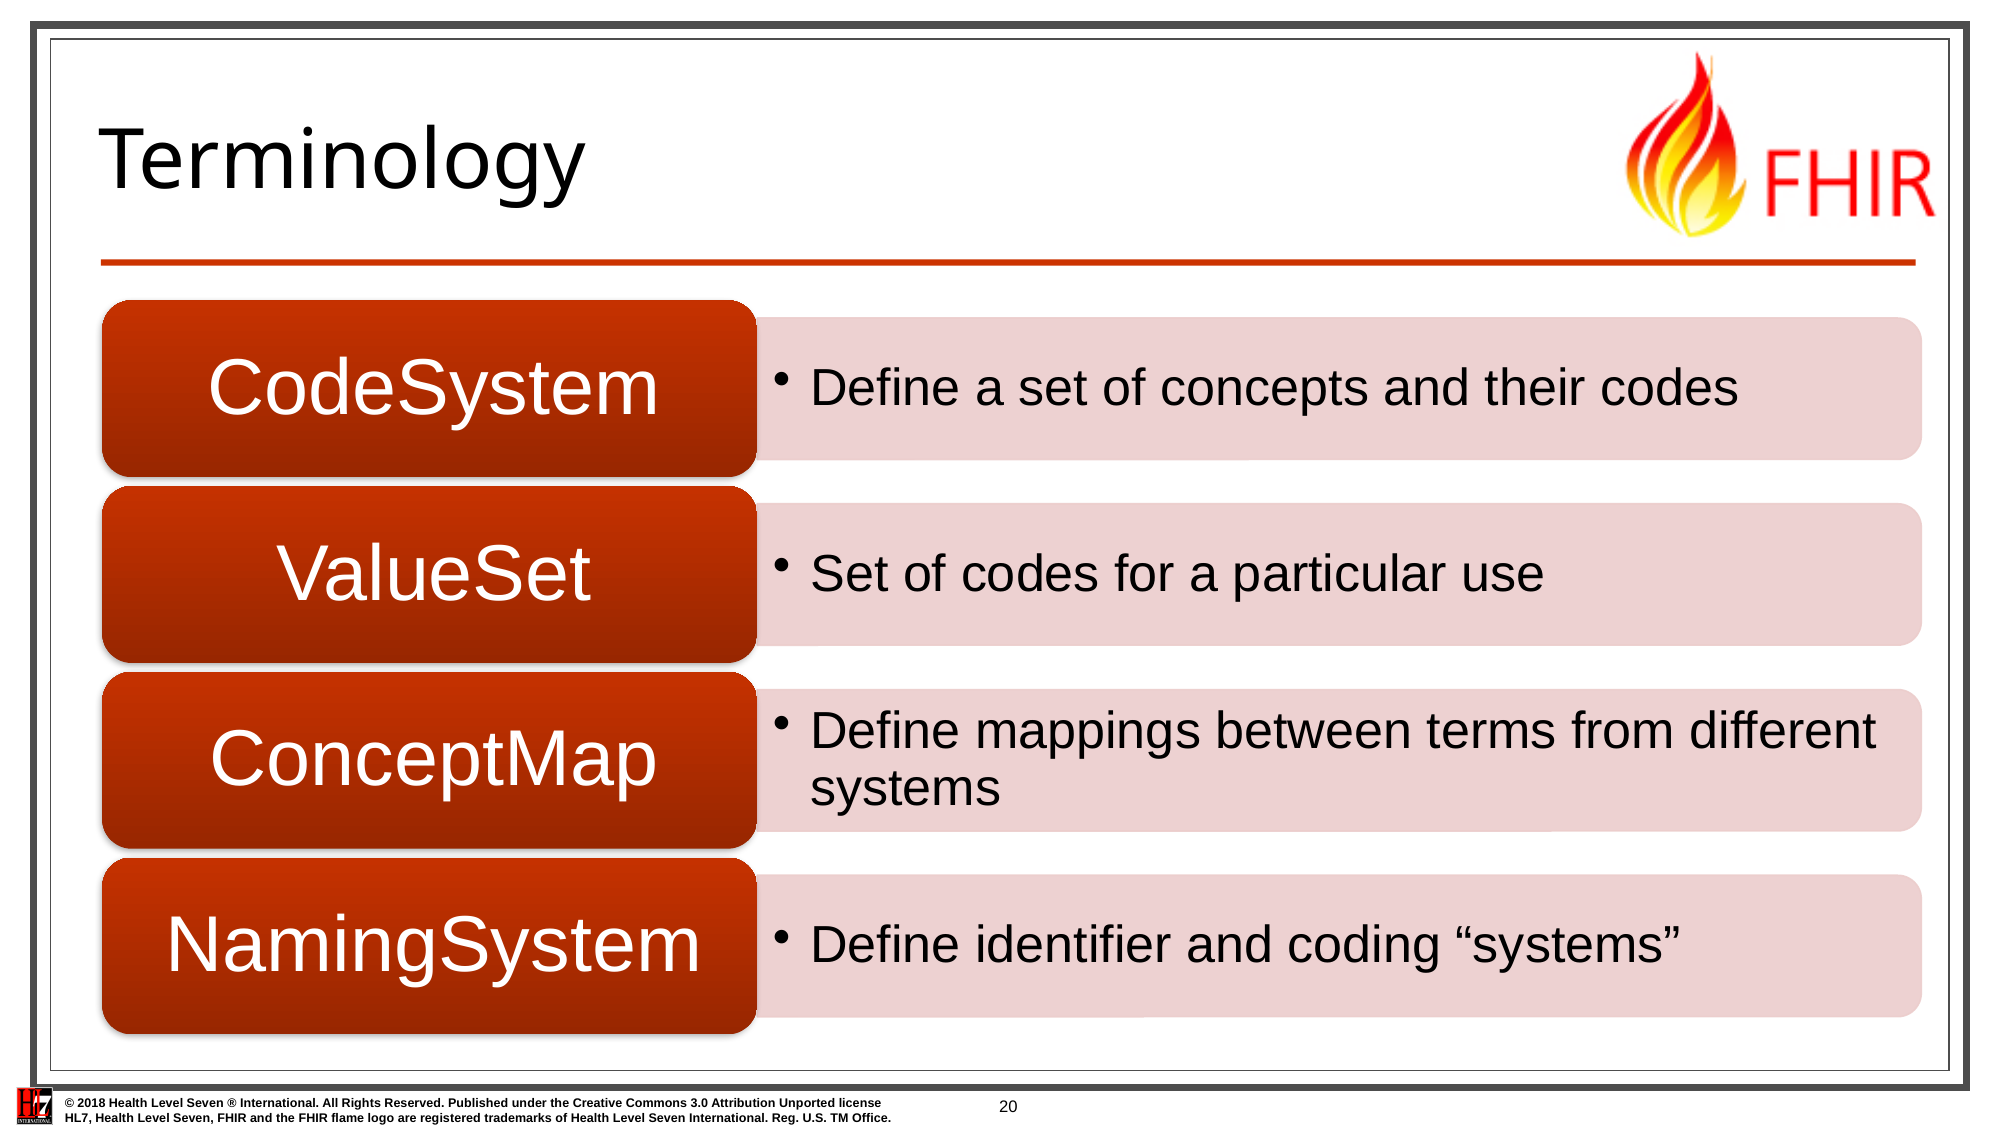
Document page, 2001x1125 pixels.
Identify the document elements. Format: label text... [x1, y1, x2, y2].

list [102, 299, 1922, 1036]
picture [1613, 41, 1948, 247]
title Terminology [83, 77, 1614, 213]
slide_number 20 [949, 1087, 1067, 1125]
picture [16, 1087, 53, 1125]
